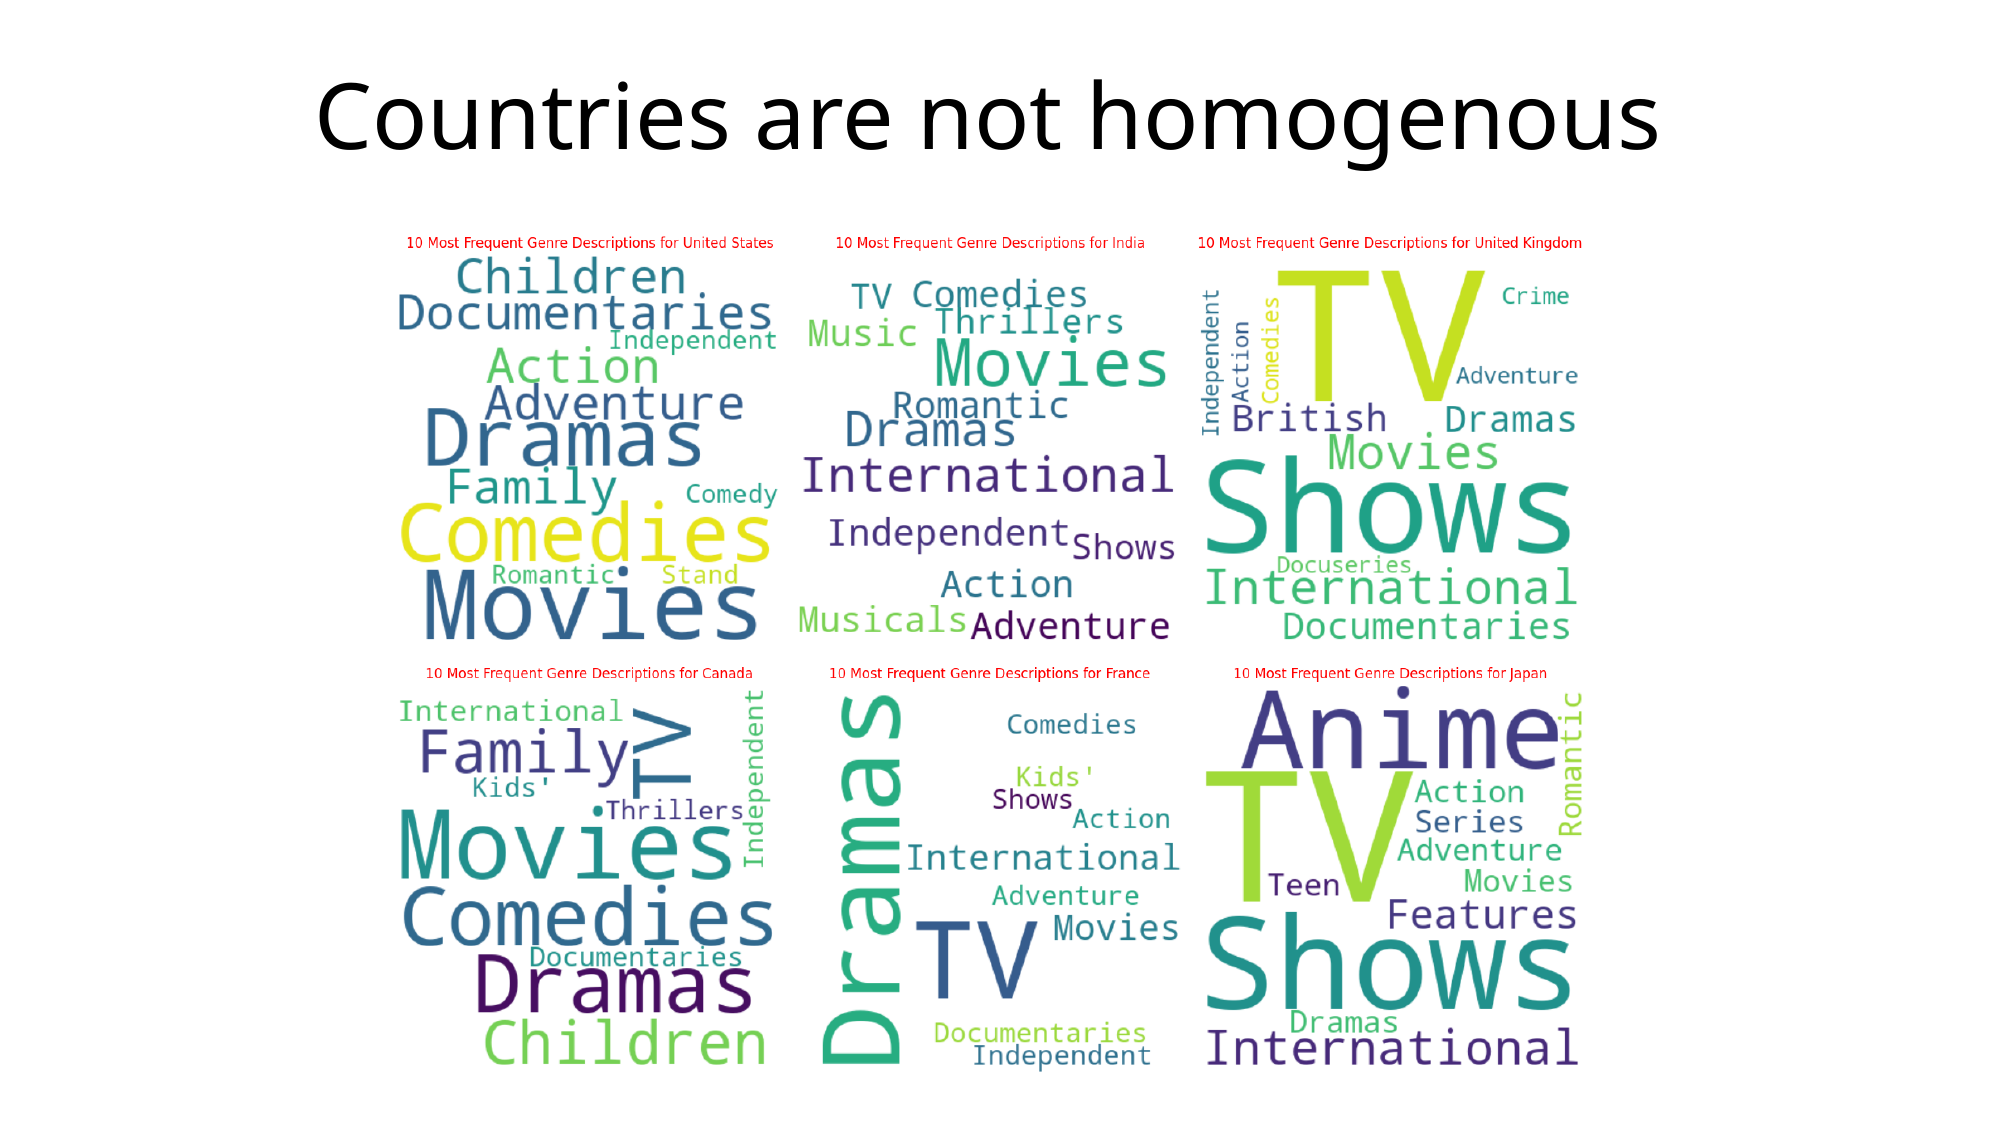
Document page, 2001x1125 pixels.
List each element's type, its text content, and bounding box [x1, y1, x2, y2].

picture [386, 228, 1591, 1081]
title Countries are not homogenous [137, 11, 1863, 229]
